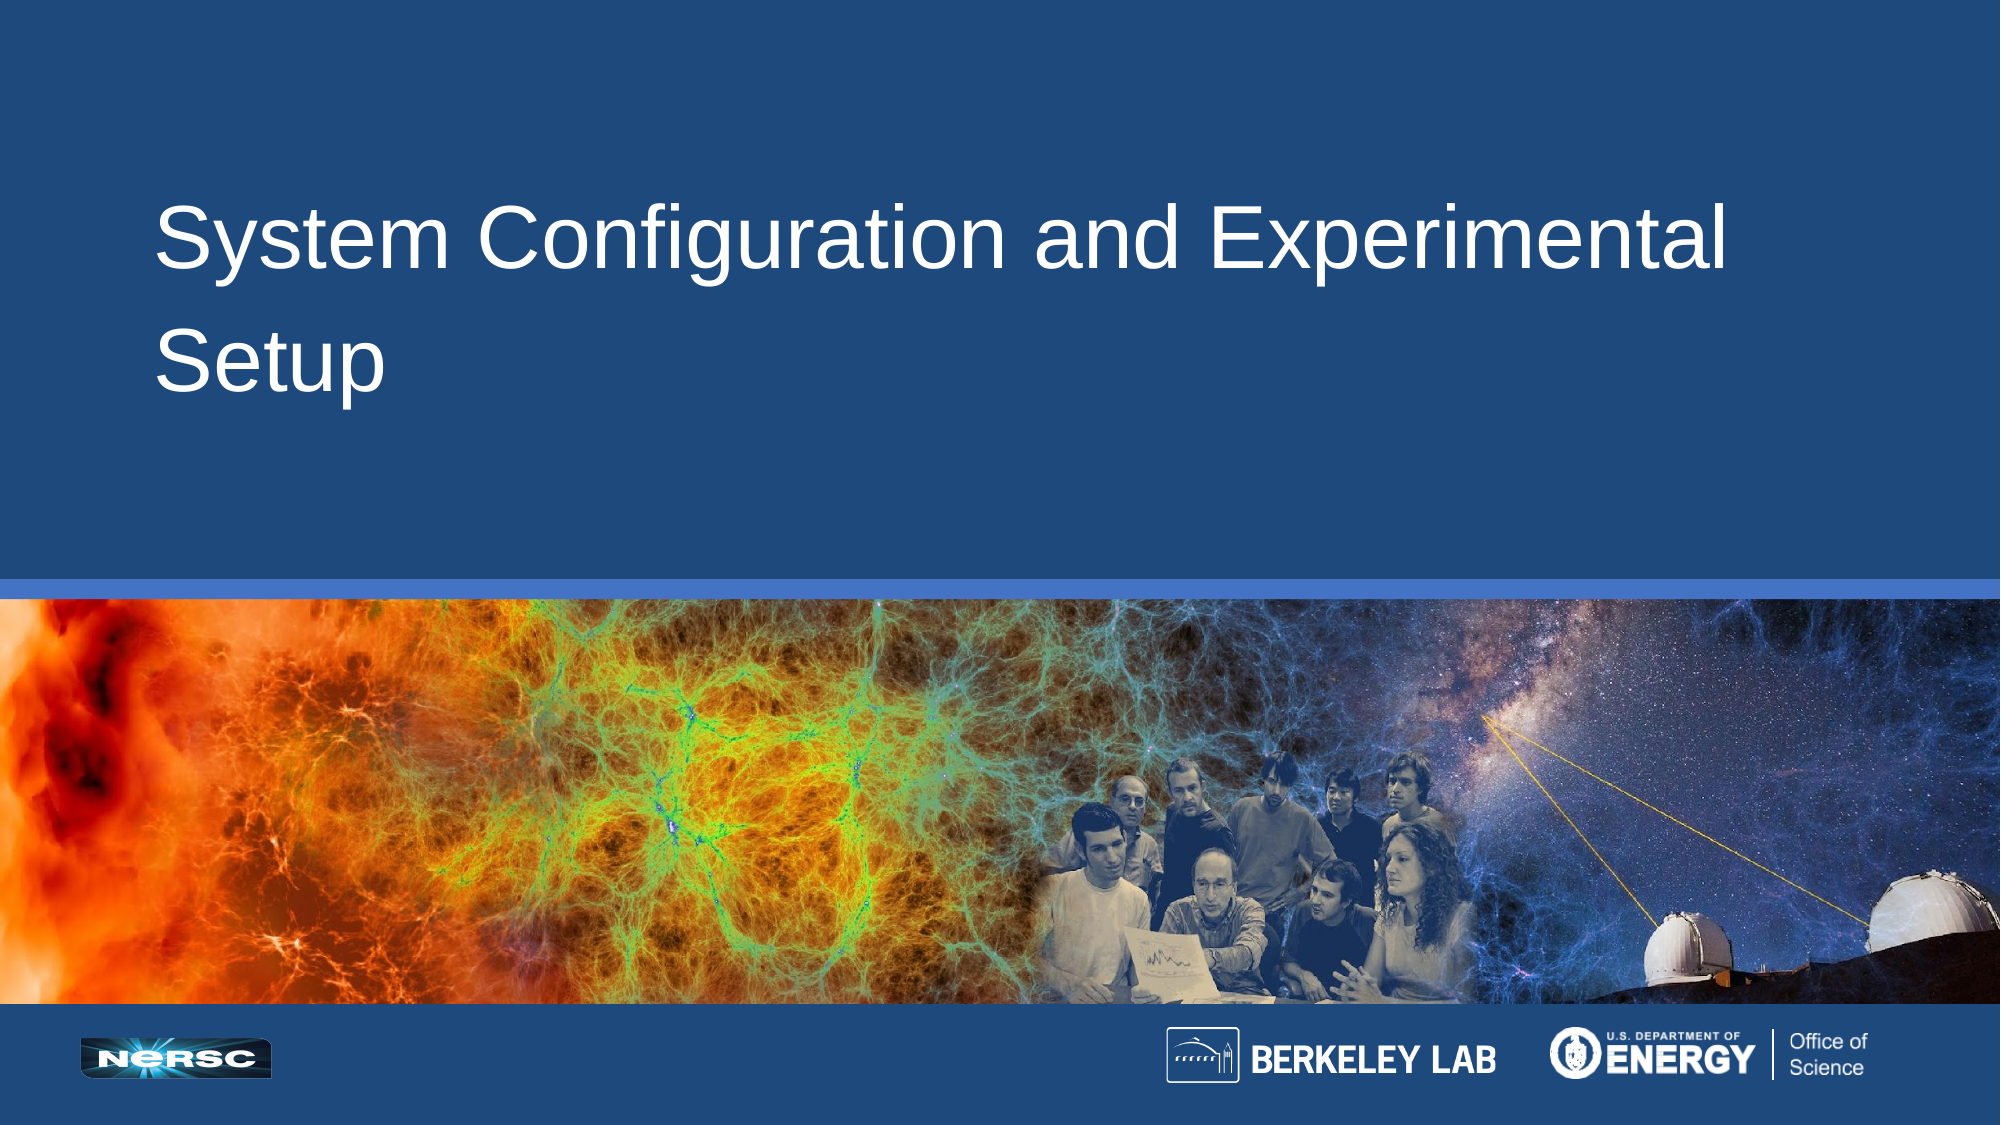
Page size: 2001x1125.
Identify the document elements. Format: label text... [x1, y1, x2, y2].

picture [1790, 1033, 1868, 1075]
title System Configuration and Experimental Setup [153, 162, 1884, 271]
picture [0, 600, 2000, 1004]
picture [57, 1014, 278, 1085]
picture [1166, 1027, 1496, 1083]
picture [1550, 1027, 1756, 1079]
